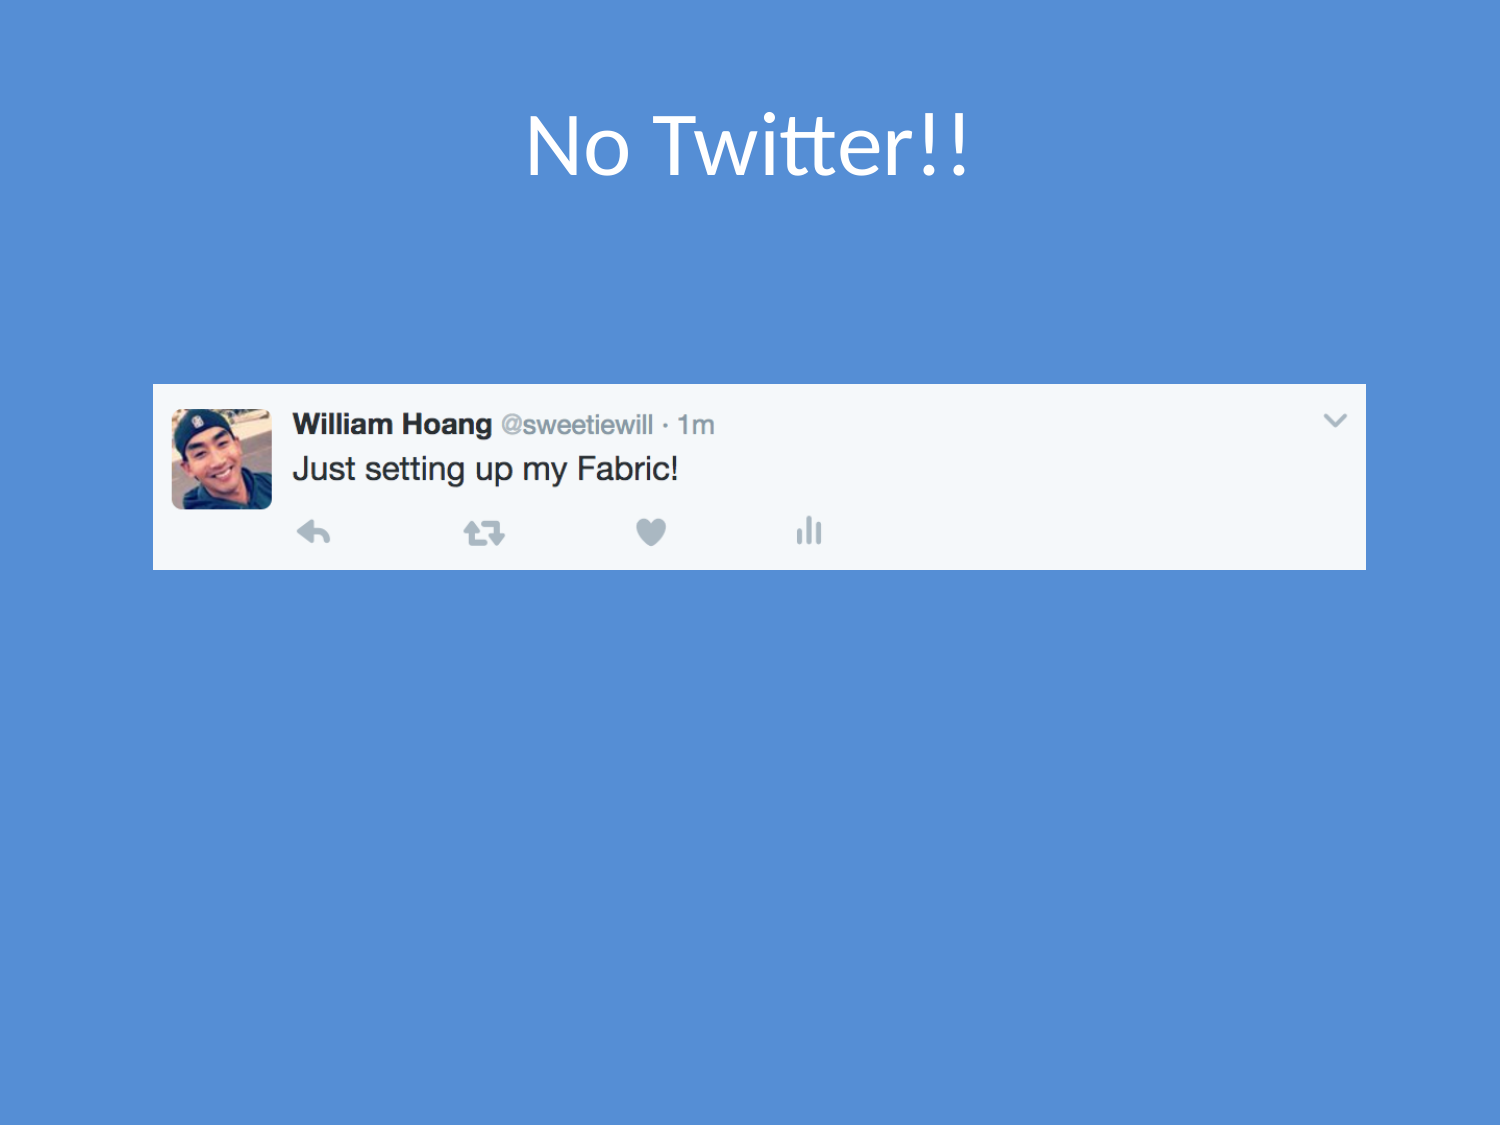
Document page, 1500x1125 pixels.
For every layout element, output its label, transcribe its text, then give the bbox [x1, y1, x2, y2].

title No Twitter!! [75, 45, 1425, 233]
picture [152, 383, 1366, 570]
